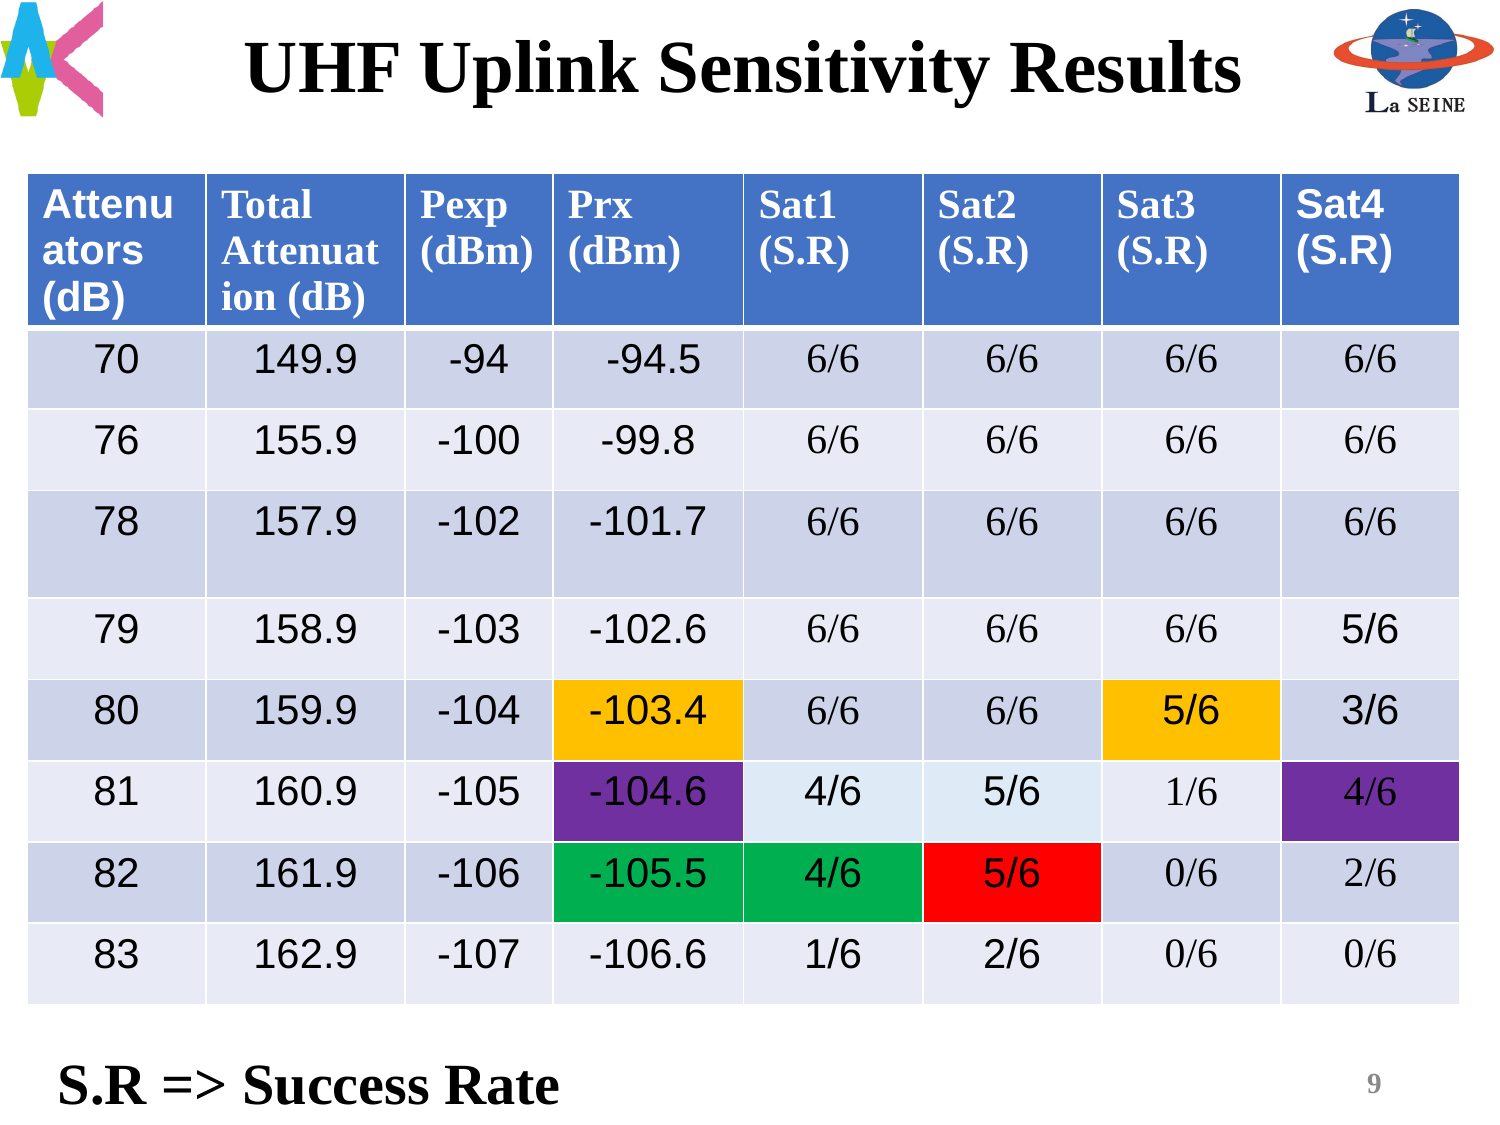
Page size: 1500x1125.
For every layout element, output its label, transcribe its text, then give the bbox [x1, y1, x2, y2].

table_cell 6/6 [1103, 410, 1280, 490]
slide_number 9 [1059, 1052, 1397, 1112]
table_cell -106.6 [554, 924, 743, 1004]
table_cell 6/6 [1282, 410, 1459, 490]
picture [1448, 1, 1500, 120]
table_cell 149.9 [207, 331, 404, 408]
table_header Sat3 (S.R) [1103, 174, 1280, 325]
table_cell 6/6 [924, 410, 1101, 490]
table_cell 6/6 [1282, 491, 1459, 597]
table_cell -94.5 [554, 331, 743, 408]
table_cell 6/6 [744, 680, 922, 760]
table_cell 0/6 [1282, 924, 1459, 1004]
table_header Attenuators (dB) [28, 174, 205, 325]
table_cell 3/6 [1282, 680, 1459, 760]
table_header Sat1 (S.R) [744, 174, 922, 325]
table_cell 1/6 [1103, 762, 1280, 841]
title UHF Uplink Sensitivity Results [39, 0, 1448, 136]
picture [0, 1, 39, 120]
table_cell 6/6 [924, 331, 1101, 408]
table_cell 161.9 [207, 843, 404, 922]
table_cell 78 [28, 491, 205, 597]
table_header Pexp (dBm) [406, 174, 552, 325]
table_cell 0/6 [1103, 843, 1280, 922]
table_cell 6/6 [1103, 491, 1280, 597]
table_cell 162.9 [207, 924, 404, 1004]
table_cell -100 [406, 410, 552, 490]
table_cell -94 [406, 331, 552, 408]
table_cell 160.9 [207, 762, 404, 841]
table_cell 0/6 [1103, 924, 1280, 1004]
table_cell -106 [406, 843, 552, 922]
text_box S.R => Success Rate [42, 1039, 576, 1124]
table_cell 81 [28, 762, 205, 841]
table_cell 6/6 [924, 491, 1101, 597]
table_cell 2/6 [924, 924, 1101, 1004]
table_cell 4/6 [744, 843, 922, 922]
table_cell 5/6 [1282, 599, 1459, 679]
table_header Total Attenuation (dB) [207, 174, 404, 325]
table_cell 157.9 [207, 491, 404, 597]
table_cell 5/6 [1103, 680, 1280, 760]
table_cell -99.8 [554, 410, 743, 490]
table_cell 6/6 [744, 331, 922, 408]
table_cell 1/6 [744, 924, 922, 1004]
table_cell 83 [28, 924, 205, 1004]
table_cell 2/6 [1282, 843, 1459, 922]
table_cell 80 [28, 680, 205, 760]
table_cell -101.7 [554, 491, 743, 597]
table_cell 70 [28, 331, 205, 408]
table_cell 6/6 [924, 680, 1101, 760]
table_cell 6/6 [1103, 599, 1280, 679]
table_cell -107 [406, 924, 552, 1004]
table_cell -105.5 [554, 843, 743, 922]
table_header Prx (dBm) [554, 174, 743, 325]
table_cell 158.9 [207, 599, 404, 679]
table_cell -102 [406, 491, 552, 597]
table_cell 82 [28, 843, 205, 922]
table_header Sat4 (S.R) [1282, 174, 1459, 325]
table_cell 4/6 [1282, 762, 1459, 841]
table_cell -105 [406, 762, 552, 841]
table_cell -103 [406, 599, 552, 679]
table_cell 6/6 [924, 599, 1101, 679]
table_cell 6/6 [1103, 331, 1280, 408]
table_header Sat2 (S.R) [924, 174, 1101, 325]
table_cell 6/6 [744, 491, 922, 597]
table_cell -104 [406, 680, 552, 760]
table_cell 4/6 [744, 762, 922, 841]
table_cell 6/6 [744, 410, 922, 490]
table_cell 6/6 [744, 599, 922, 679]
table_cell 79 [28, 599, 205, 679]
table_cell 159.9 [207, 680, 404, 760]
table_cell 6/6 [1282, 331, 1459, 408]
table_cell -104.6 [554, 762, 743, 841]
table_cell -103.4 [554, 680, 743, 760]
table_cell 155.9 [207, 410, 404, 490]
table_cell -102.6 [554, 599, 743, 679]
table_cell 5/6 [924, 762, 1101, 841]
table_cell 5/6 [924, 843, 1101, 922]
table_cell 76 [28, 410, 205, 490]
